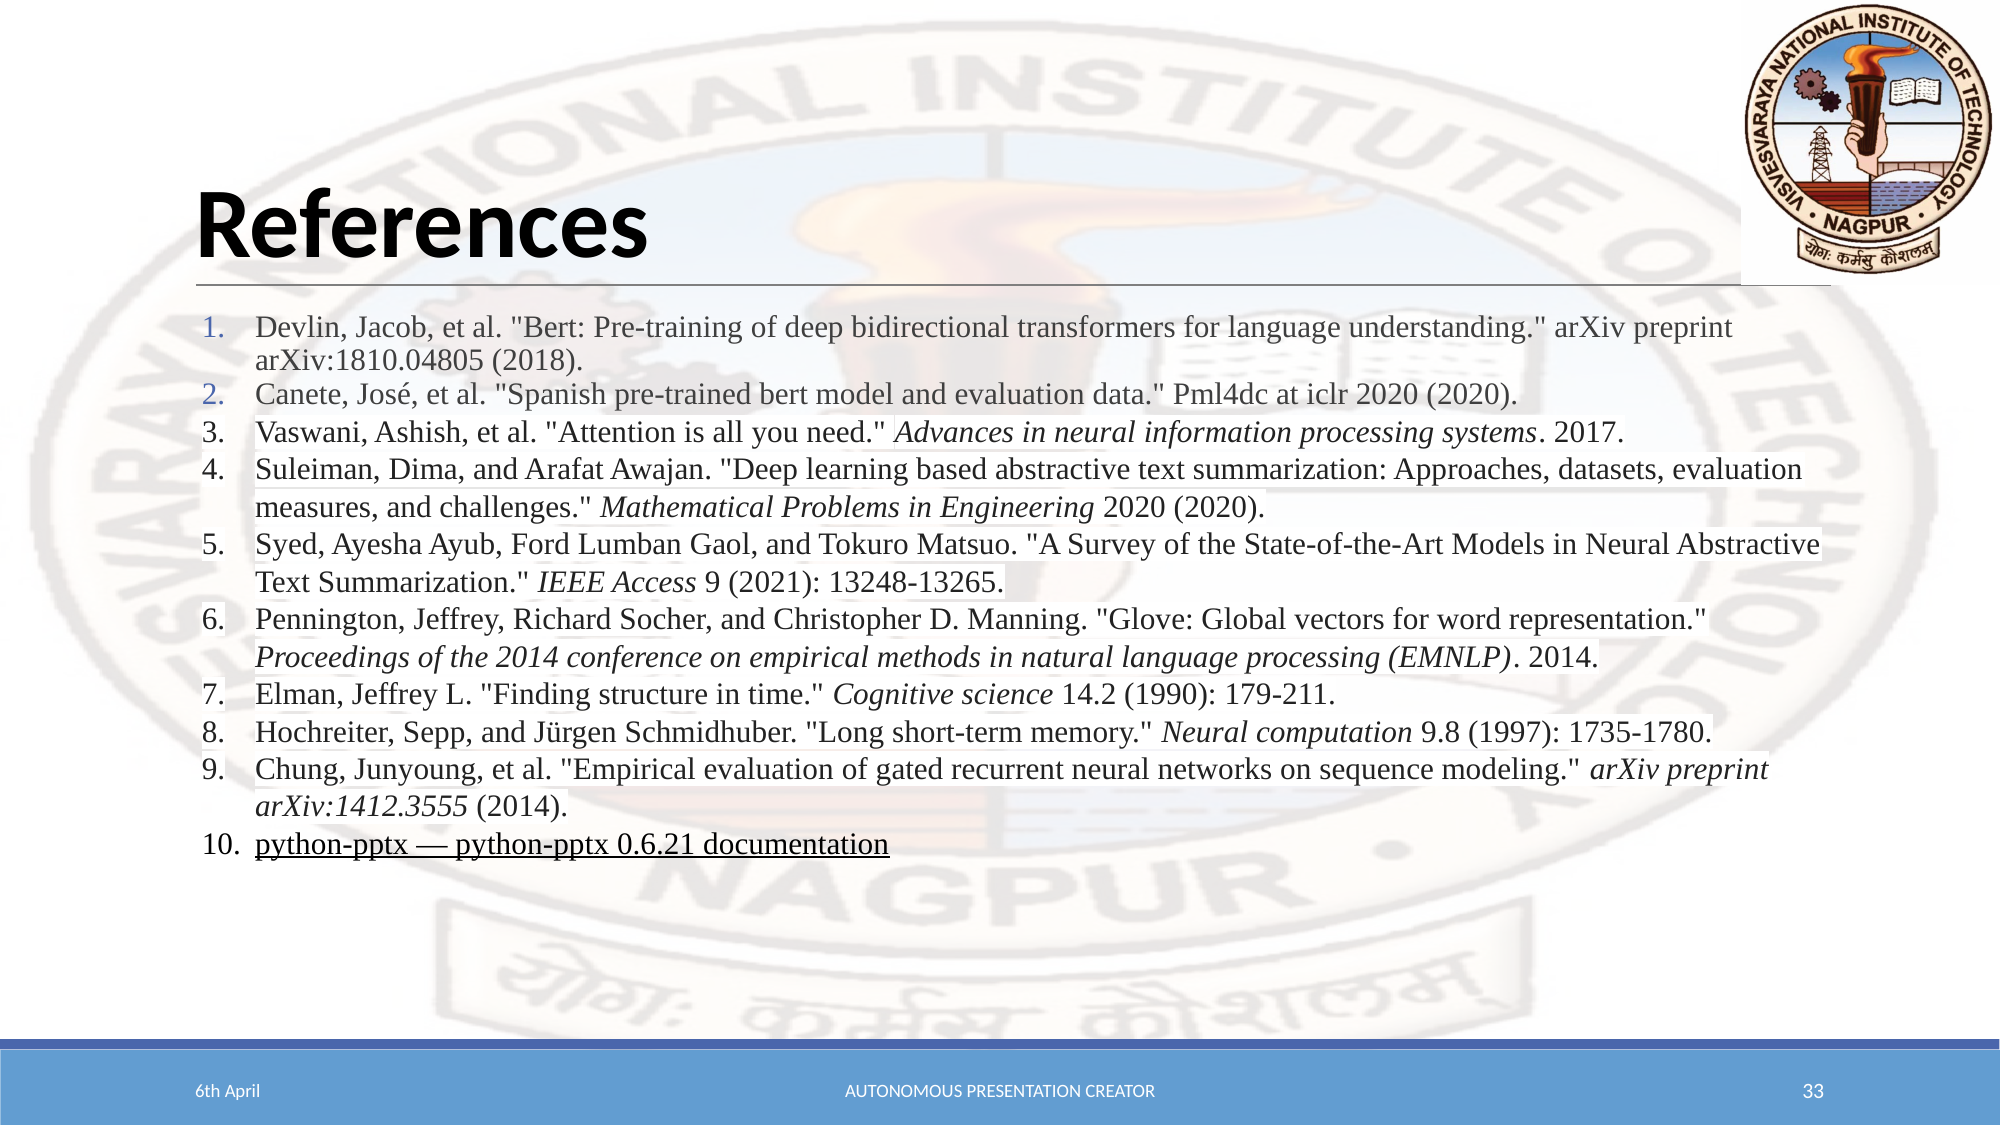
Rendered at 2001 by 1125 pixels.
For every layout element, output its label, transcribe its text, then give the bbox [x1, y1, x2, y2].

footer AUTONOMOUS PRESENTATION CREATOR [604, 1059, 1396, 1120]
list Devlin, Jacob, et al. "Bert: Pre-training of deep bidirectional transformers for language understanding." arXiv preprint arXiv:1810.04805 (2018). Canete, José, et al. "Spanish pre-trained bert model and evaluation data." Pml4dc at iclr 2020 (2020). Vaswani, Ashish, et al. "Attention is all you need." Advances in neural information processing systems. 2017. Suleiman, Dima, and Arafat Awajan. "Deep learning based abstractive text summarization: Approaches, datasets, evaluation measures, and challenges." Mathematical Problems in Engineering 2020 (2020). Syed, Ayesha Ayub, Ford Lumban Gaol, and Tokuro Matsuo. "A Survey of the State-of-the-Art Models in Neural Abstractive Text Summarization." IEEE Access 9 (2021): 13248-13265. Pennington, Jeffrey, Richard Socher, and Christopher D. Manning. "Glove: Global vectors for word representation." Proceedings of the 2014 conference on empirical methods in natural language processing (EMNLP). 2014. Elman, Jeffrey L. "Finding structure in time." Cognitive science 14.2 (1990): 179-211. Hochreiter, Sepp, and Jürgen Schmidhuber. "Long short-term memory." Neural computation 9.8 (1997): 1735-1780. Chung, Junyoung, et al. "Empirical evaluation of gated recurrent neural networks on sequence modeling." arXiv preprint arXiv:1412.3555 (2014). python-pptx — python-pptx 0.6.21 documentation [180, 302, 1830, 963]
picture [1740, 0, 2000, 286]
slide_number ‹#› [1624, 1059, 1840, 1120]
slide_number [180, 1059, 586, 1120]
title References [180, 47, 1735, 285]
